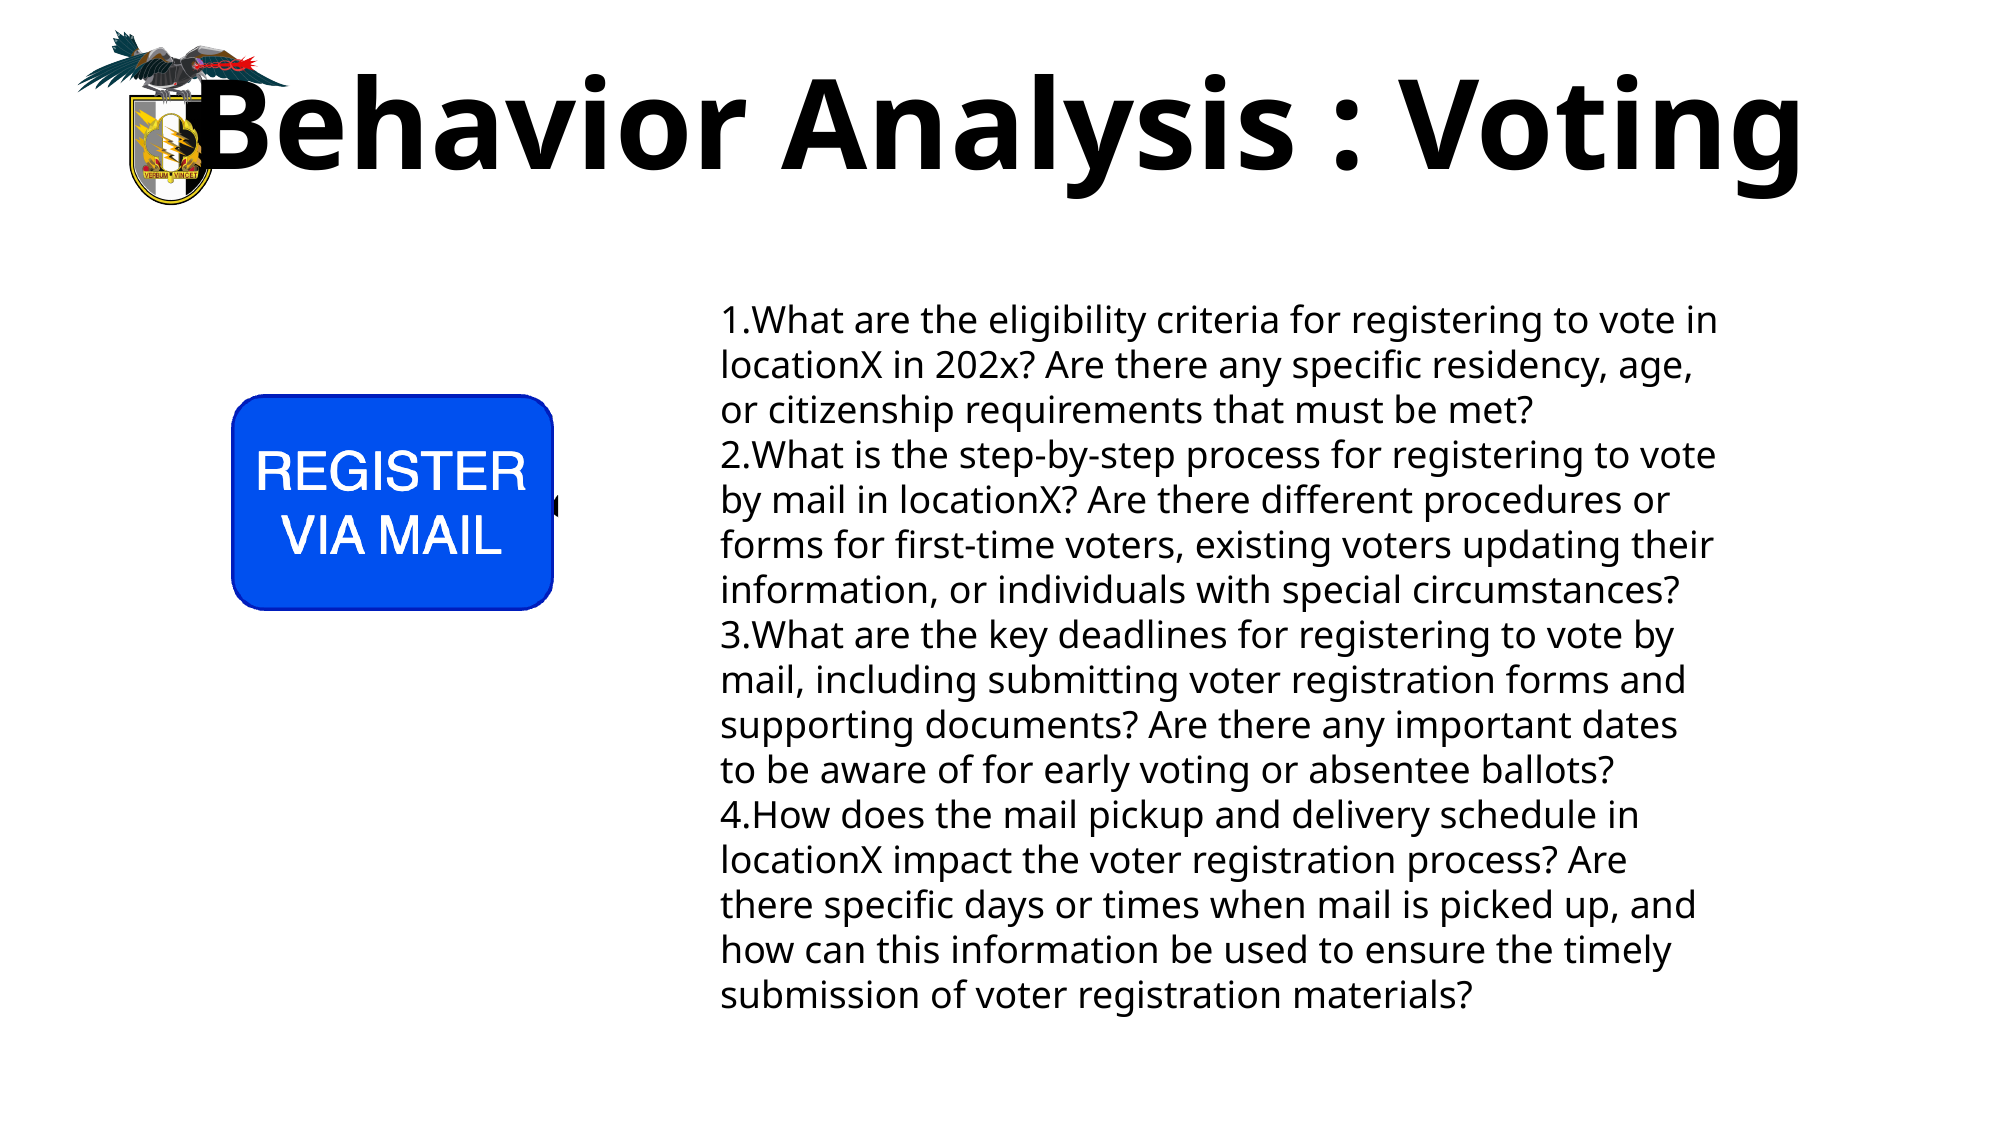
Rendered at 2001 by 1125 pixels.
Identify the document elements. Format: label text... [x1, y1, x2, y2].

text_box What are the eligibility criteria for registering to vote in locationX in 202x? Are there any specific residency, age, or citizenship requirements that must be met? What is the step-by-step process for registering to vote by mail in locationX? Are there different procedures or forms for first-time voters, existing voters updating their information, or individuals with special circumstances? What are the key deadlines for registering to vote by mail, including submitting voter registration forms and supporting documents? Are there any important dates to be aware of for early voting or absentee ballots? How does the mail pickup and delivery schedule in locationX impact the voter registration process? Are there specific days or times when mail is picked up, and how can this information be used to ensure the timely submission of voter registration materials? [705, 288, 1739, 1024]
picture [75, 24, 294, 262]
text_box Behavior Analysis : Voting [137, 26, 1863, 204]
picture [195, 358, 559, 628]
